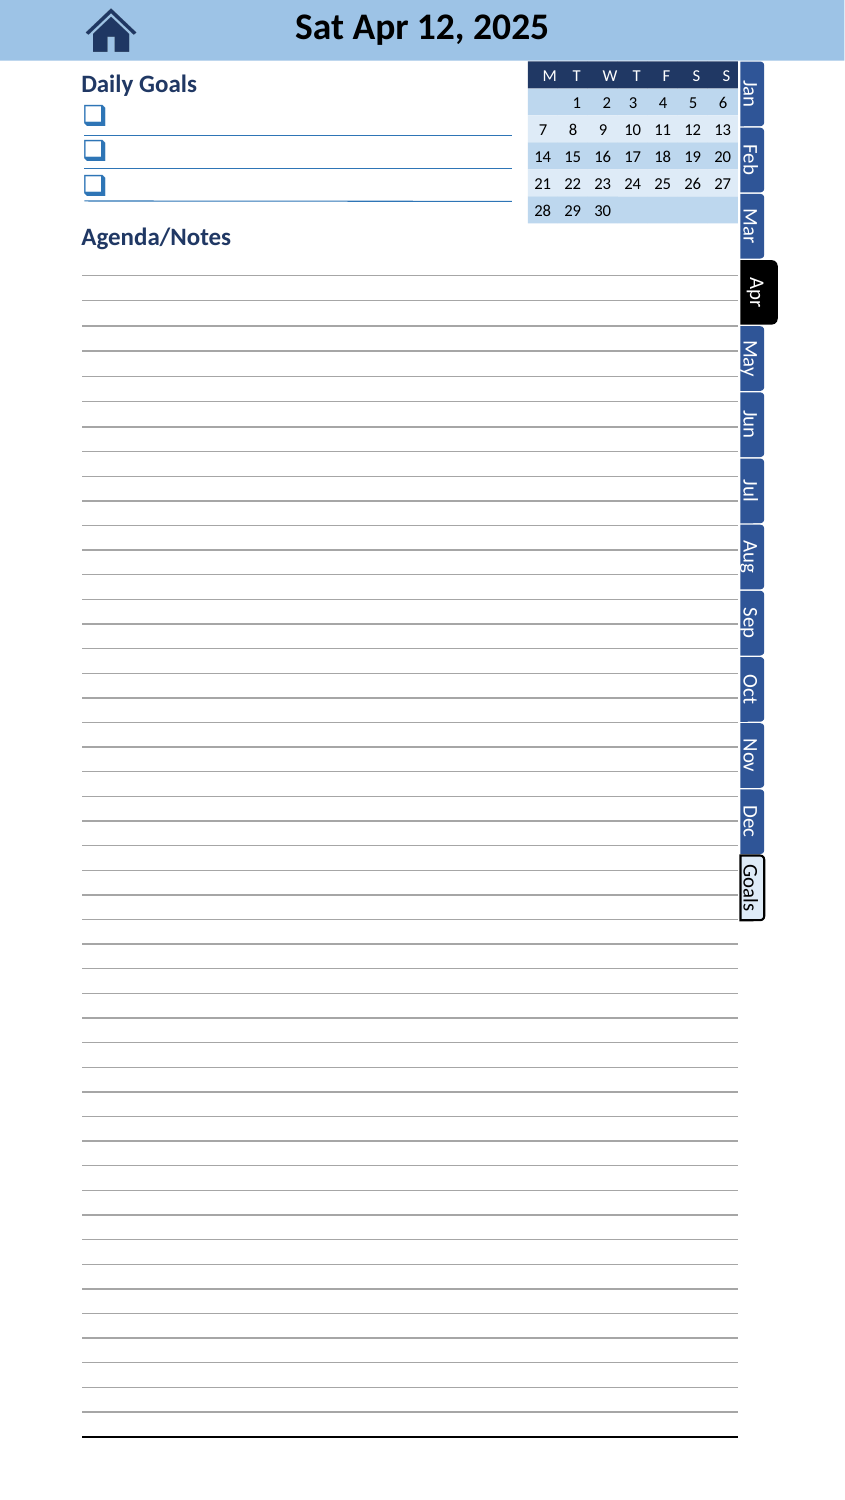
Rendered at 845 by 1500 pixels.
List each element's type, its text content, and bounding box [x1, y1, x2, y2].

list Sat Apr 12, 2025 [190, 0, 655, 61]
picture [82, 1, 140, 59]
